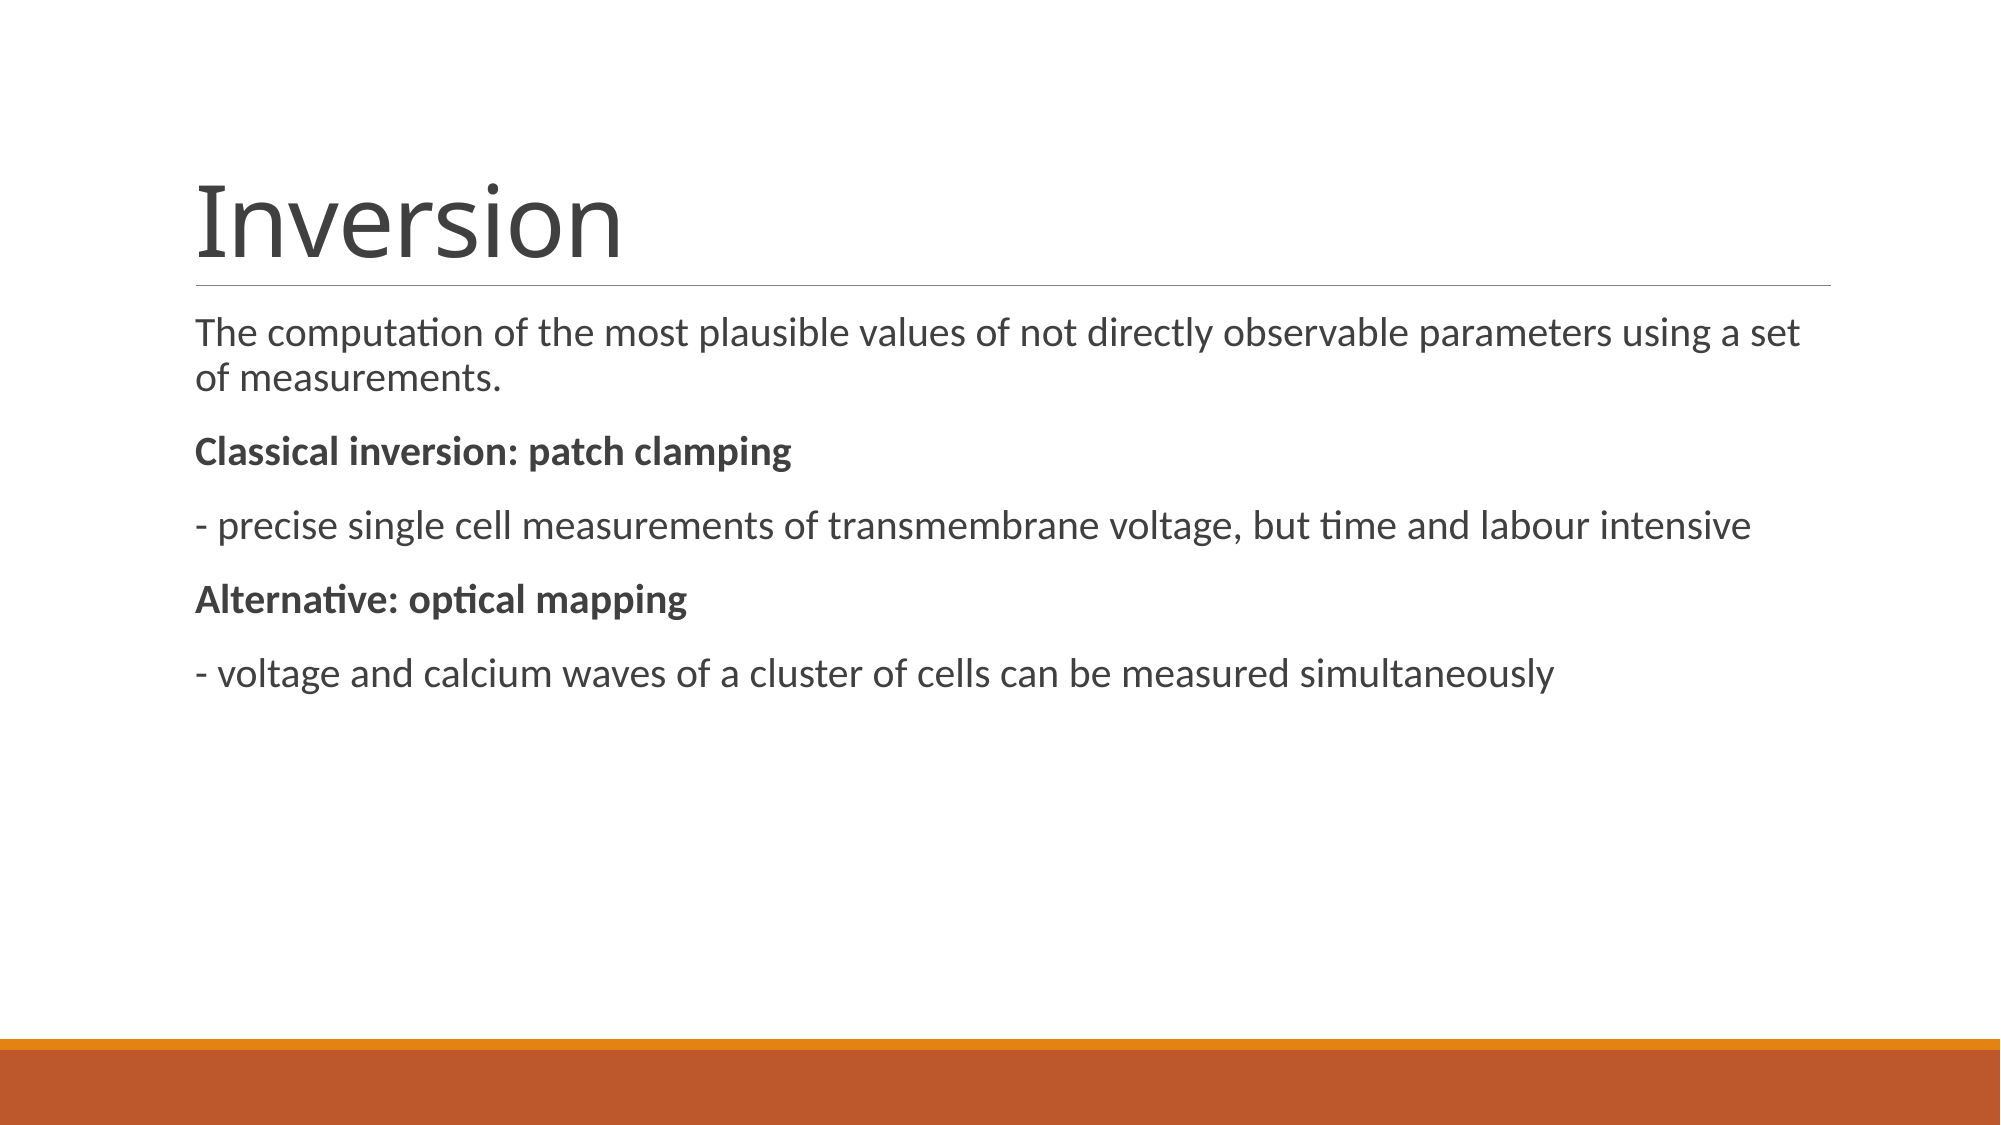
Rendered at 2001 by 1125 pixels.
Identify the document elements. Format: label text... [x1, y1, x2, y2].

title Inversion [180, 47, 1830, 285]
list The computation of the most plausible values of not directly observable parameters using a set of measurements. Classical inversion: patch clamping - precise single cell measurements of transmembrane voltage, but time and labour intensive Alternative: optical mapping - voltage and calcium waves of a cluster of cells can be measured simultaneously [180, 302, 1830, 963]
